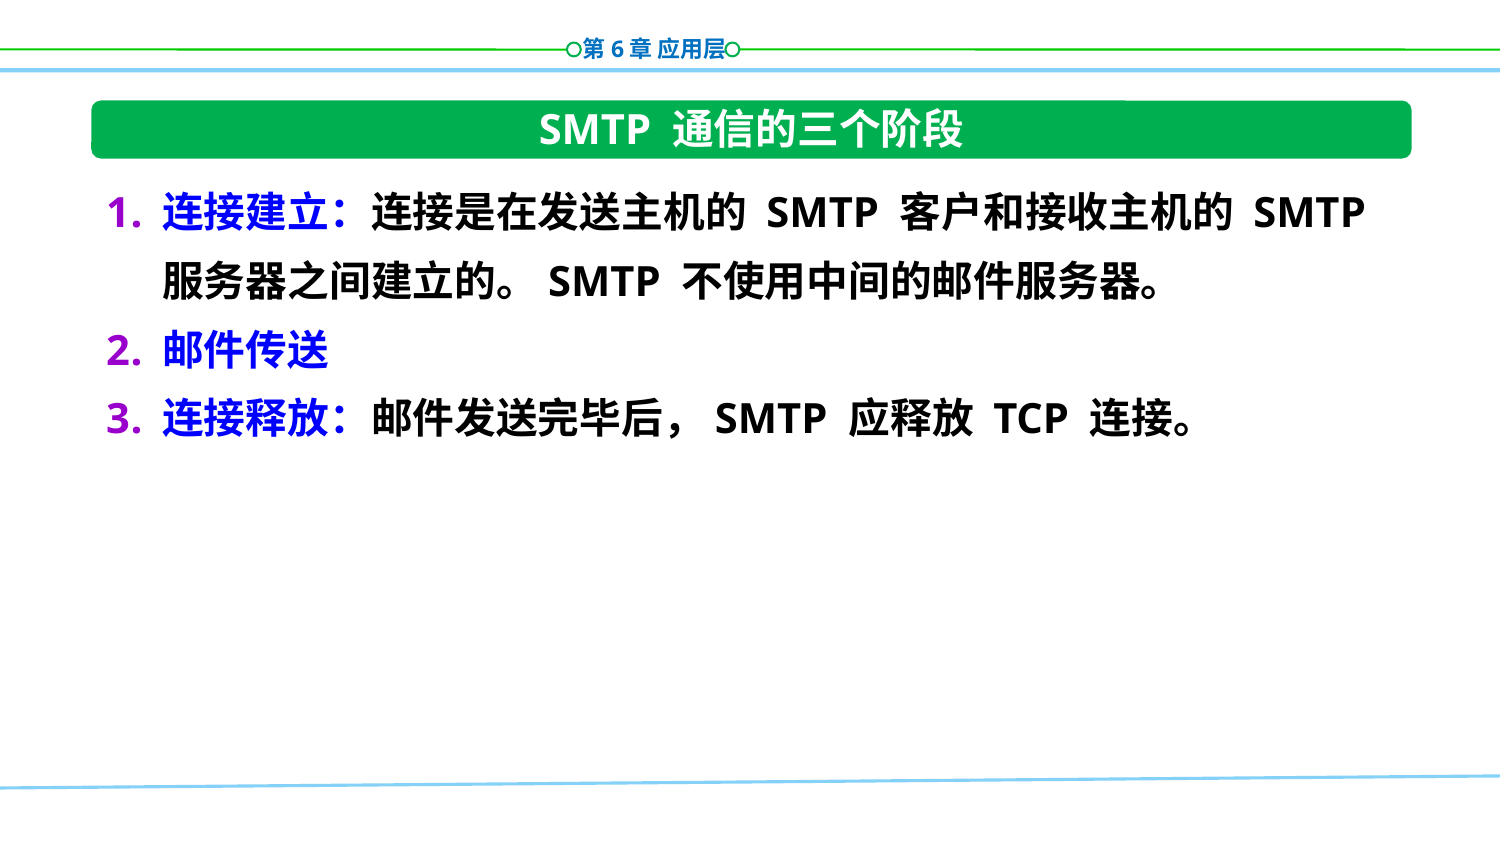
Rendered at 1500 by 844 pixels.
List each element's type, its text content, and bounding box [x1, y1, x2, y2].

text_box [980, 100, 1412, 159]
text_box [91, 100, 523, 159]
text_box 连接建立：连接是在发送主机的 SMTP 客户和接收主机的 SMTP 服务器之间建立的。SMTP 不使用中间的邮件服务器。 邮件传送 连接释放：邮件发送完毕后，SMTP 应释放 TCP 连接。 [91, 159, 1412, 450]
text_box SMTP 通信的三个阶段 [523, 95, 980, 159]
